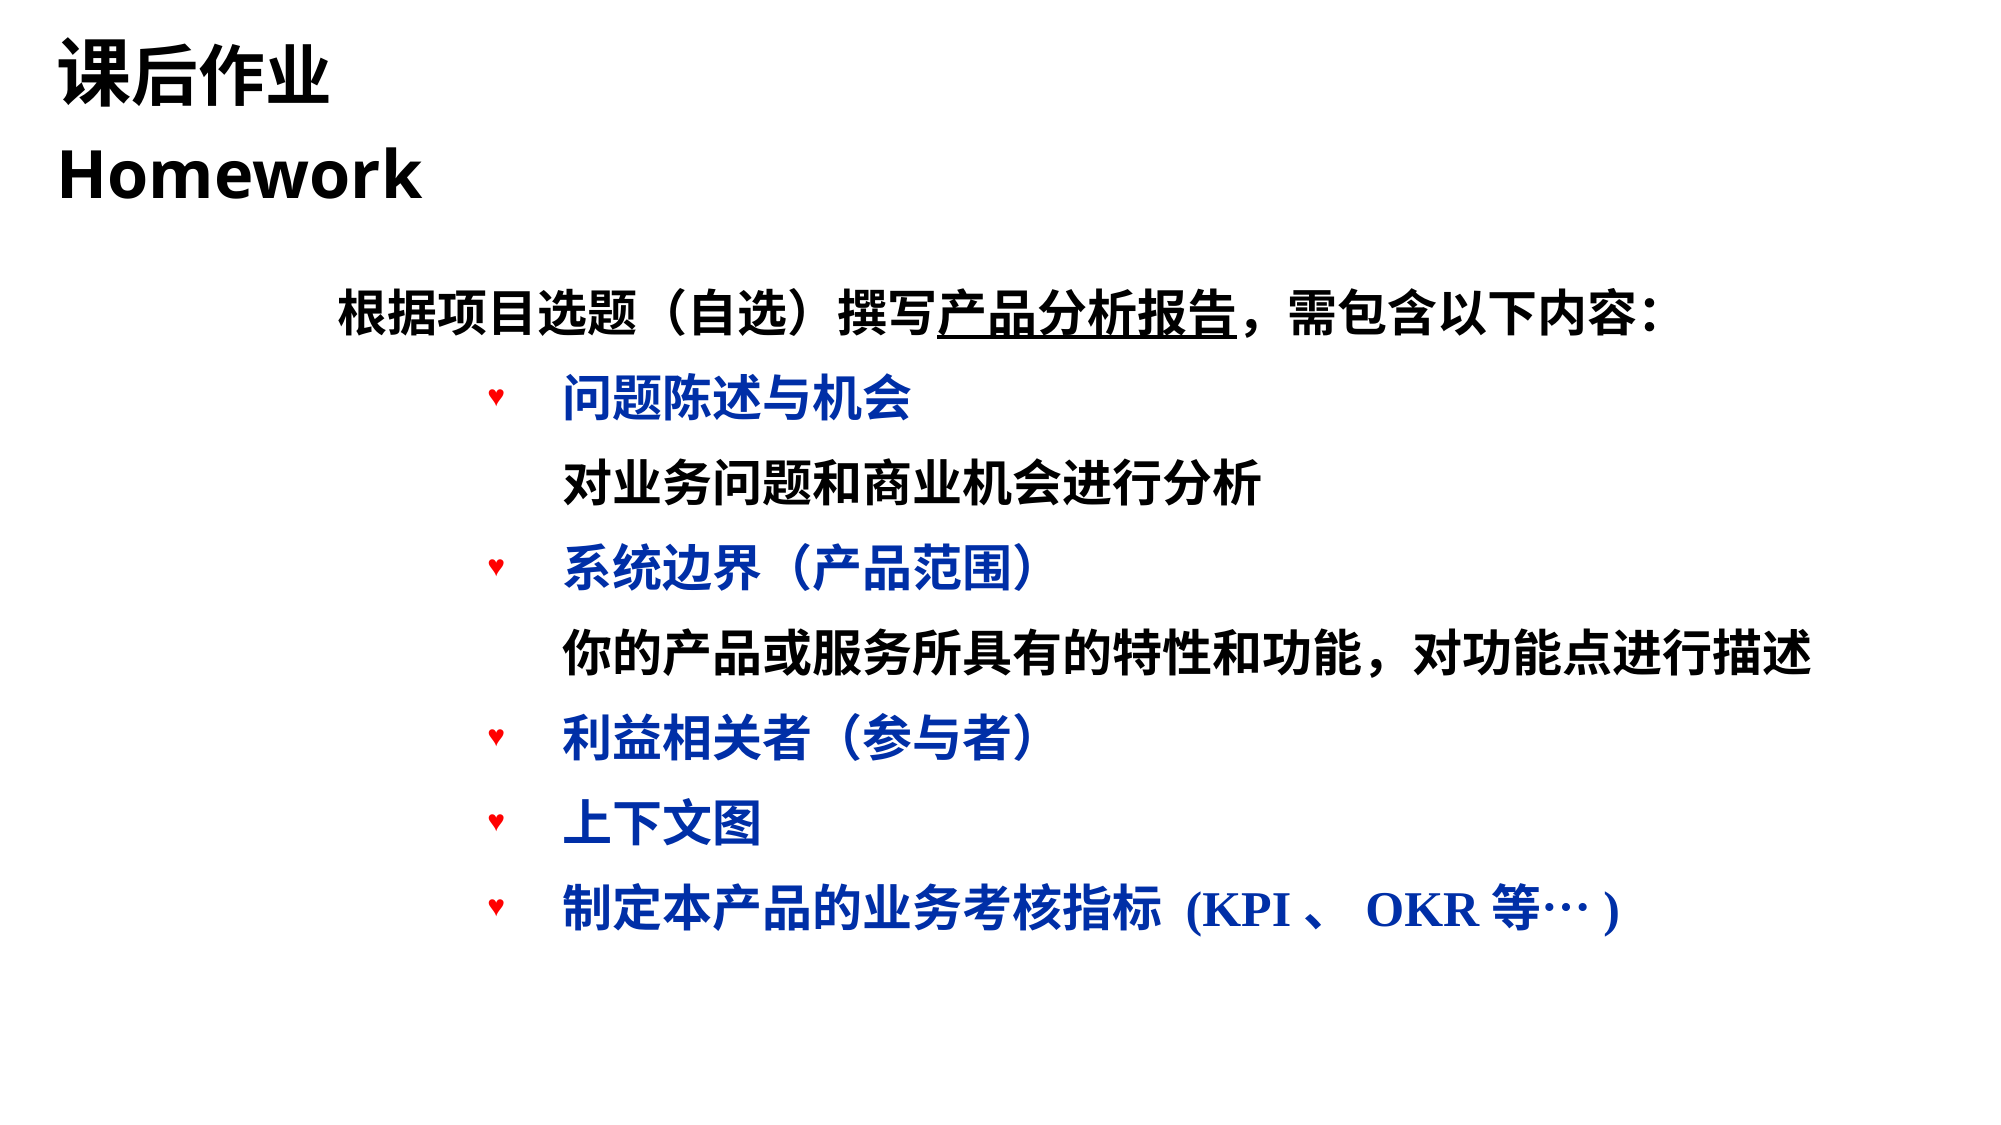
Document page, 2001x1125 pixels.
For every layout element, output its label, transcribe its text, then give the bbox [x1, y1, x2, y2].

text_box [112, 269, 1691, 1093]
text_box 根据项目选题（自选）撰写产品分析报告，需包含以下内容： 问题陈述与机会 对业务问题和商业机会进行分析 系统边界（产品范围） 你的产品或服务所具有的特性和功能，对功能点进行描述 利益相关者（参与者） 上下文图 制定本产品的业务考核指标 (KPI、OKR等…) [247, 269, 1956, 944]
text_box 课后作业 Homework [41, 69, 1371, 221]
